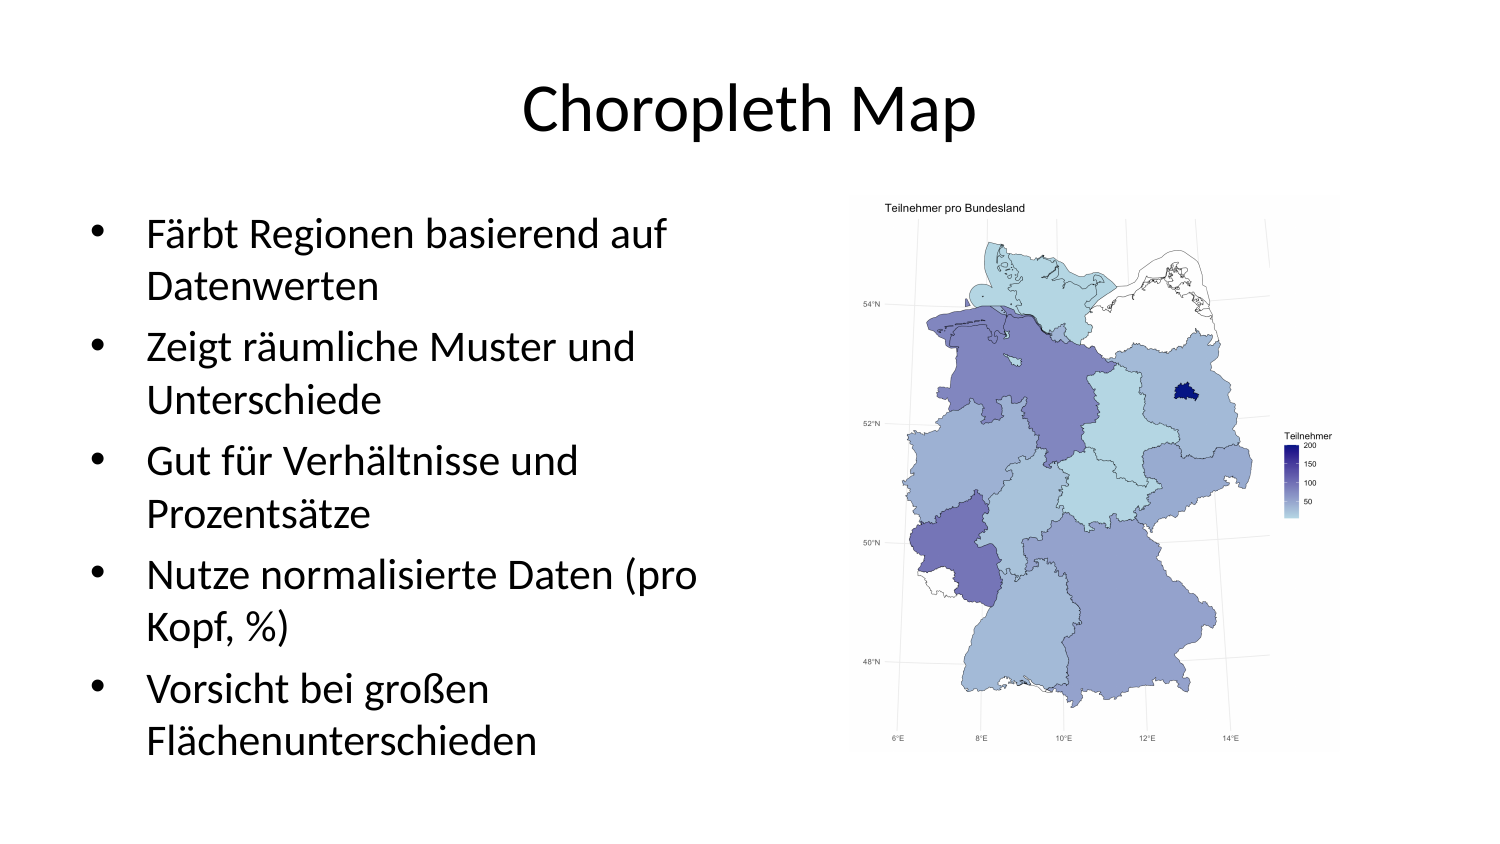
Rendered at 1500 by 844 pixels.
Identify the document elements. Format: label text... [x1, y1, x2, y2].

title Choropleth Map [75, 33, 1425, 175]
list Färbt Regionen basierend auf Datenwerten Zeigt räumliche Muster und Unterschiede Gut für Verhältnisse und Prozentsätze Nutze normalisierte Daten (pro Kopf, %) Vorsicht bei großen Flächenunterschieden [75, 196, 738, 754]
picture [849, 195, 1340, 753]
